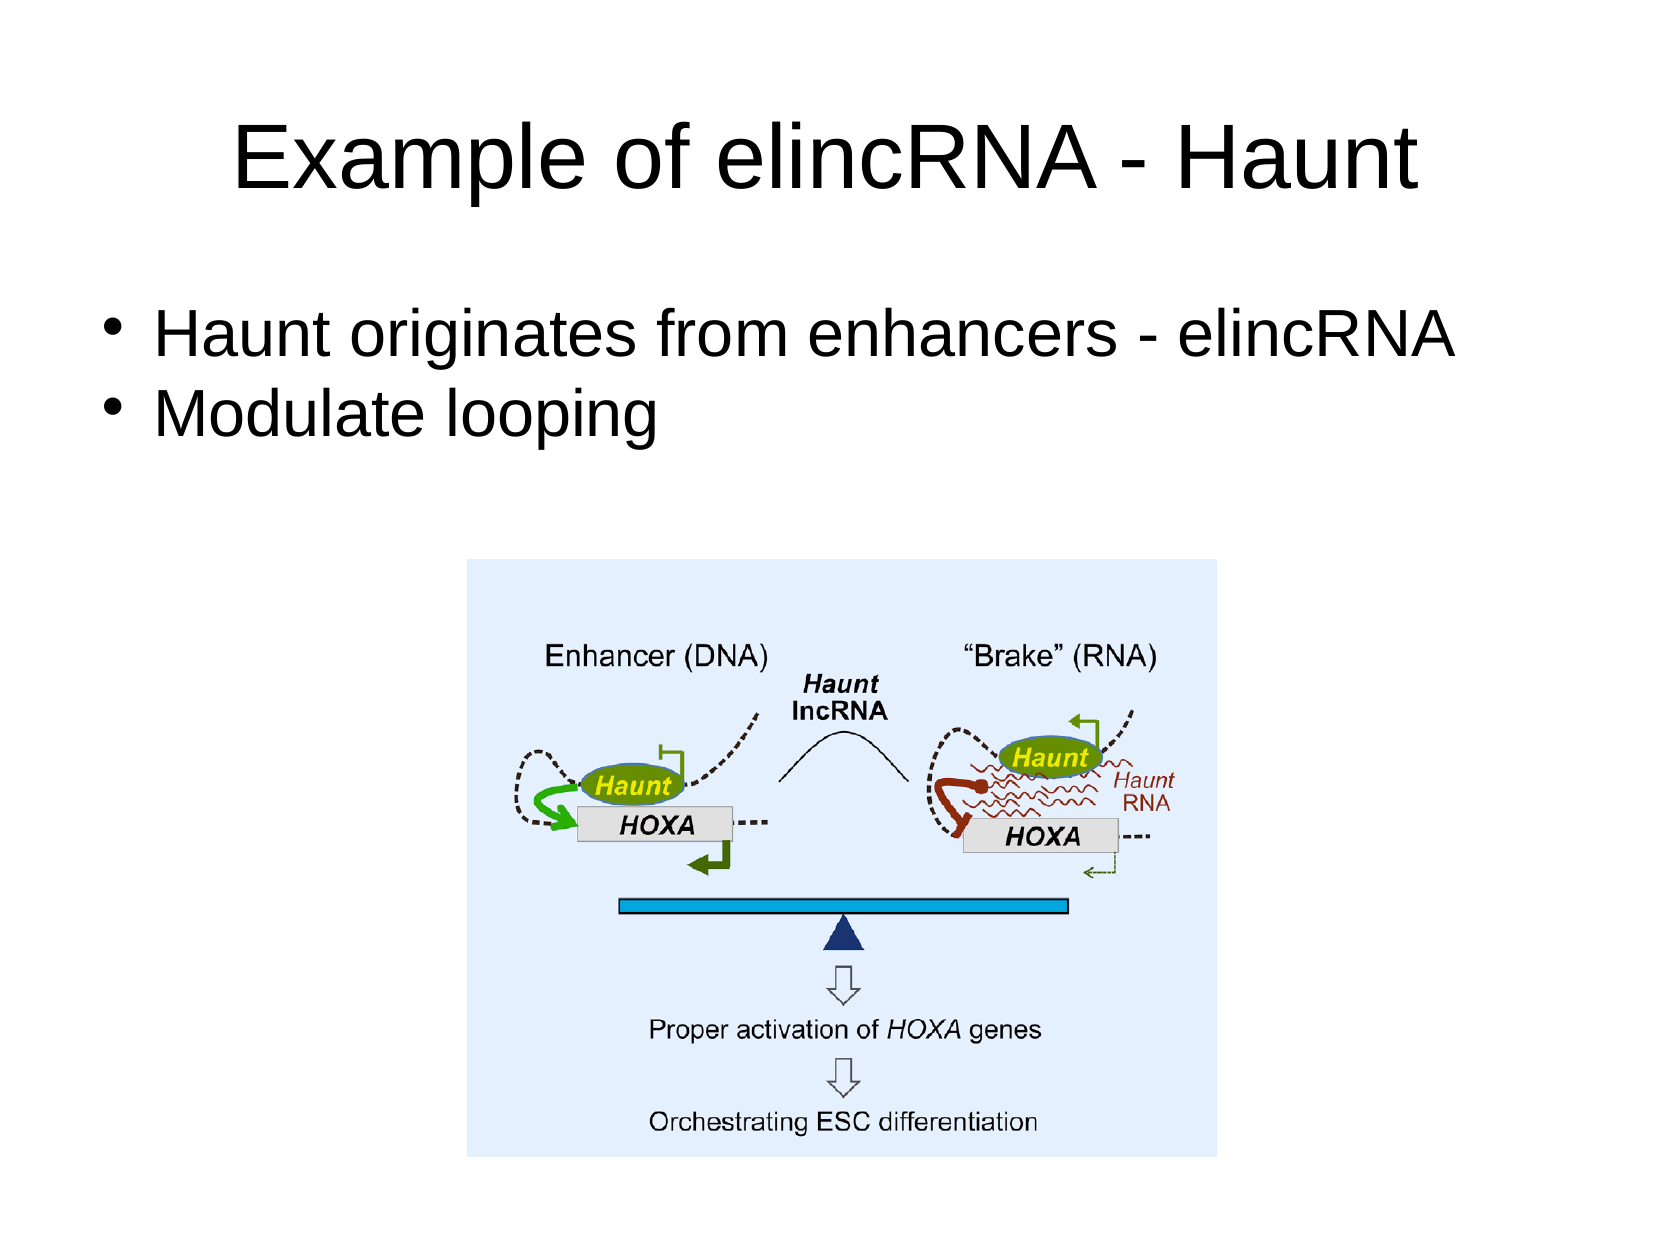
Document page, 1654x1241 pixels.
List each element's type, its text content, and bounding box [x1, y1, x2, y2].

text_box Example of elincRNA - Haunt [82, 49, 1570, 255]
picture [467, 558, 1217, 1157]
text_box Haunt originates from enhancers - elincRNA Modulate looping [82, 290, 1570, 1008]
